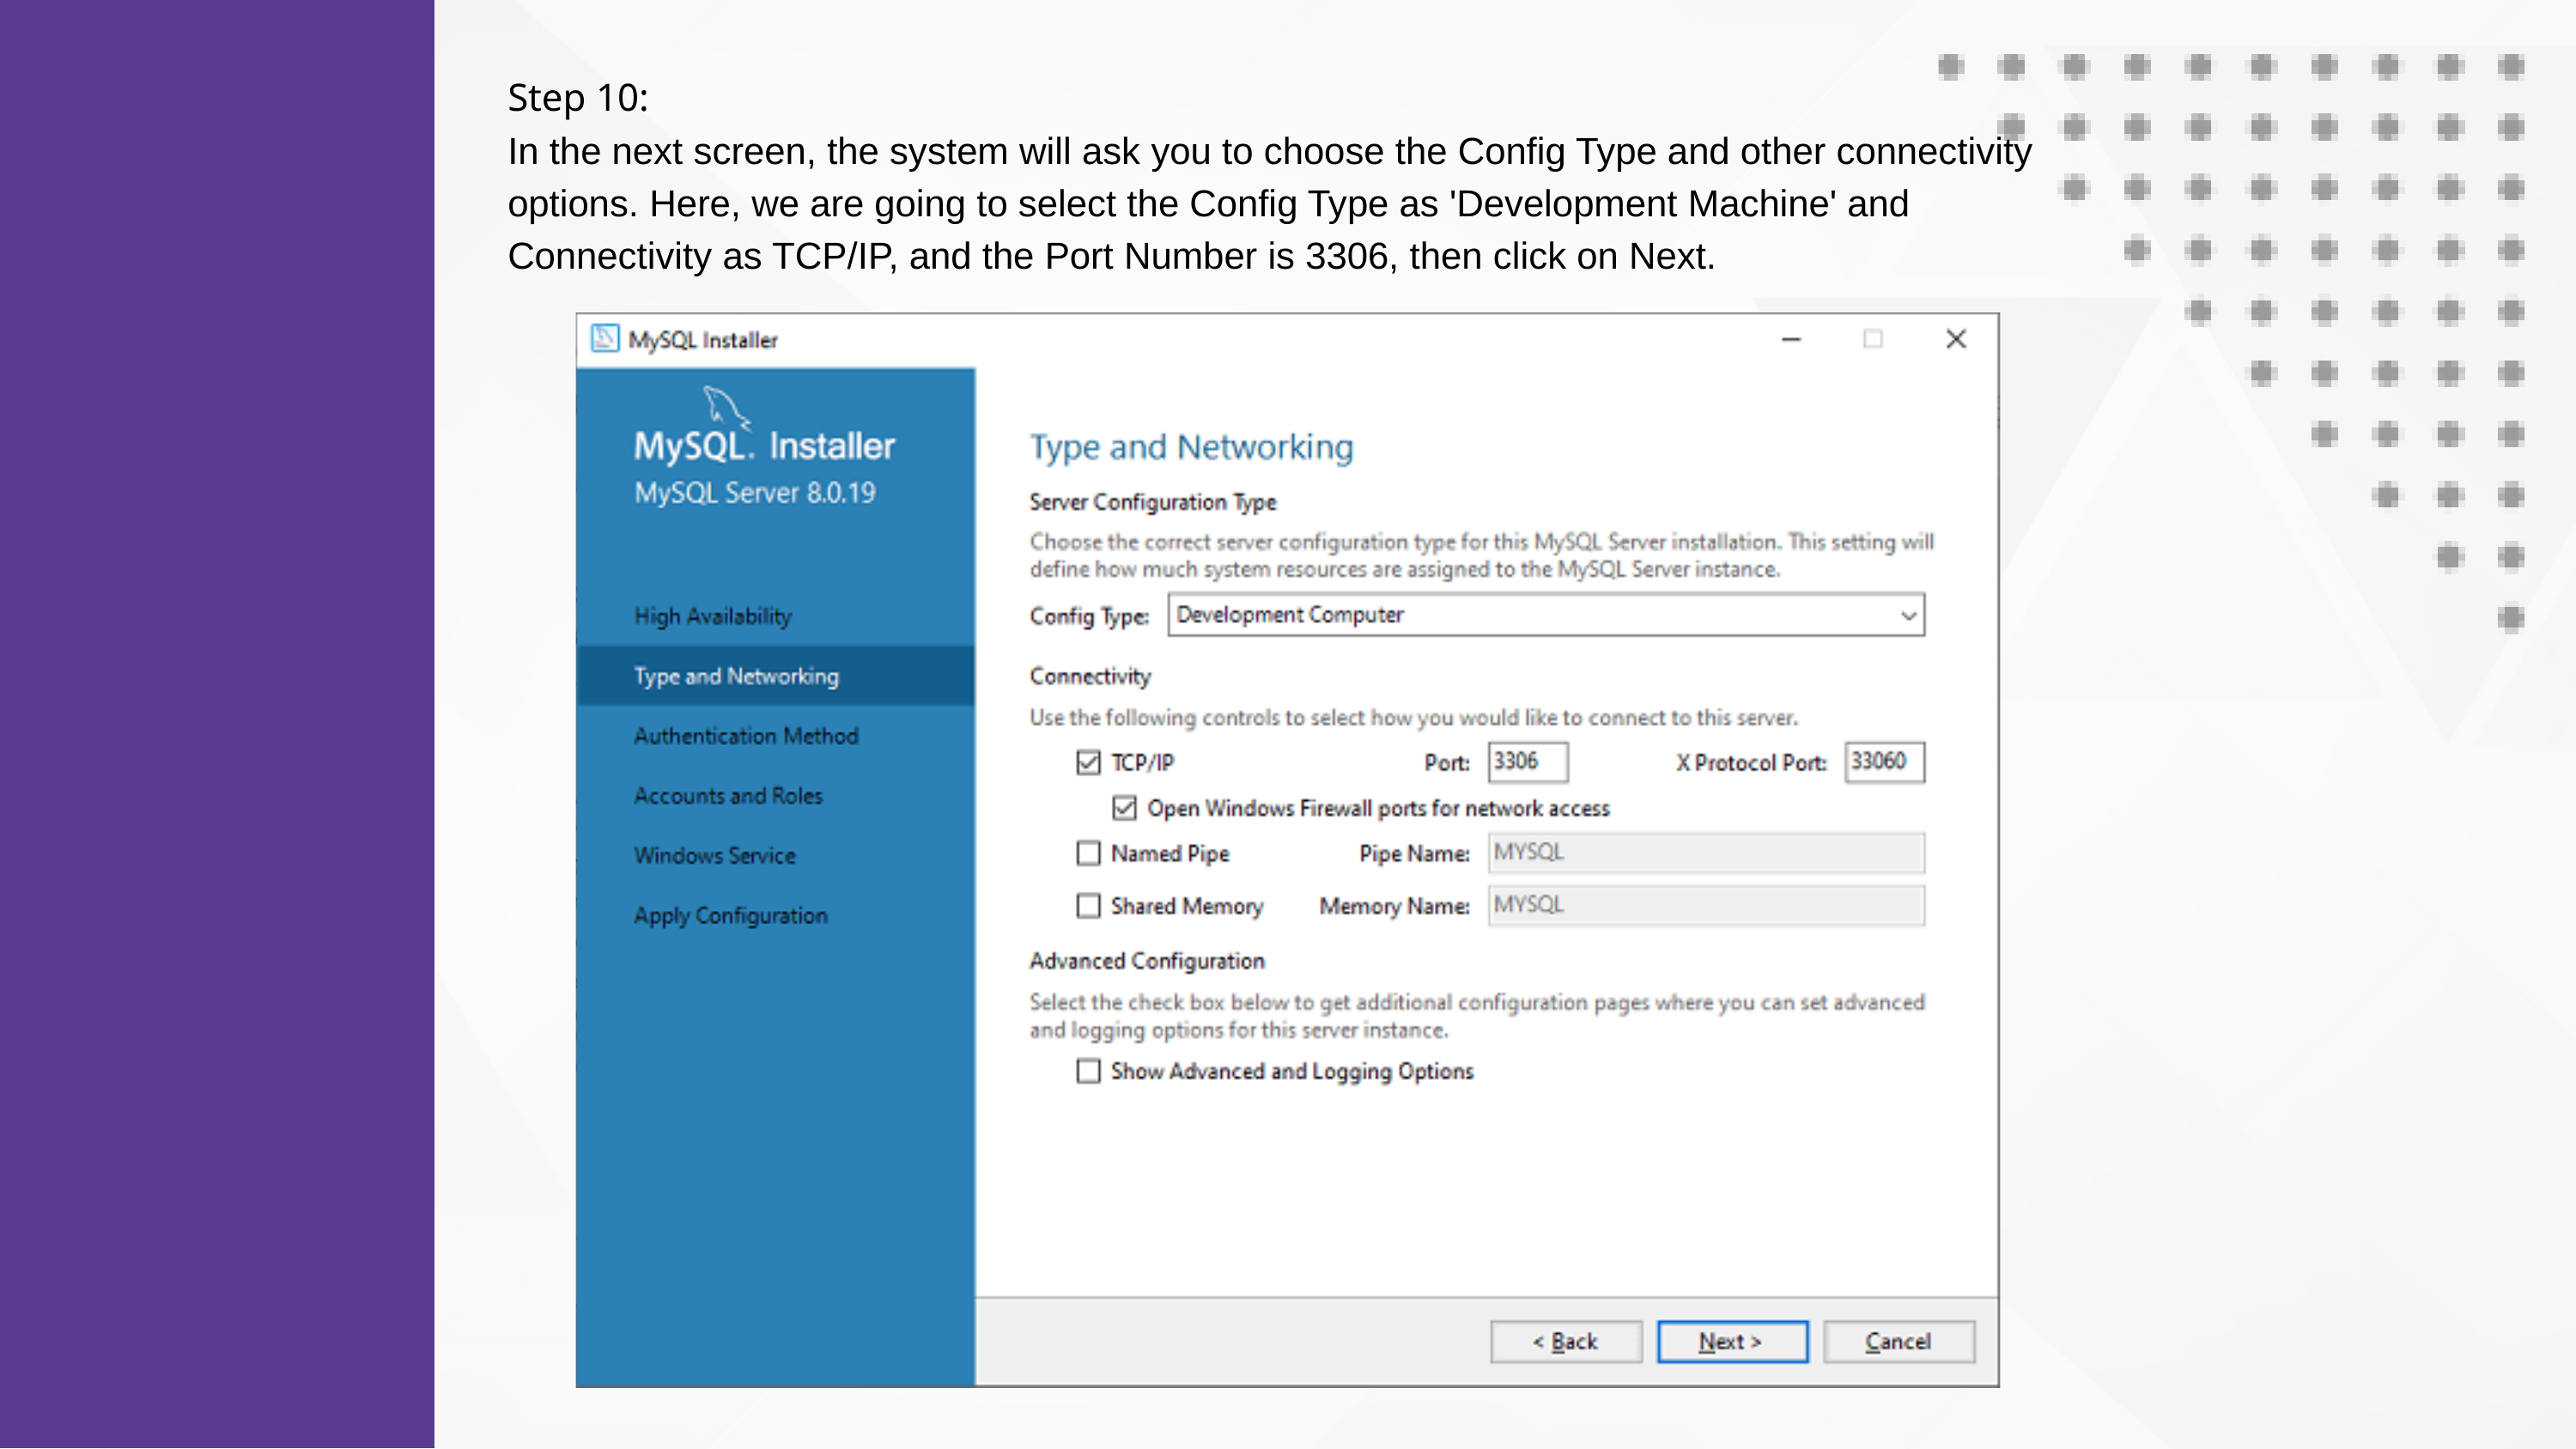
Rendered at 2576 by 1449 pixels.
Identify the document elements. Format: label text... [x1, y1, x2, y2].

text_box [1938, 54, 2525, 634]
text_box Step 10: In the next screen, the system will ask you to choose the Config Type and other connectivity options. Here, we are going to select the Config Type as 'Development Machine' and Connectivity as TCP/IP, and the Port Number is 3306, then click on Next. [507, 66, 2069, 277]
text_box [575, 312, 2001, 1388]
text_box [0, 0, 435, 1449]
text_box [436, 0, 2576, 1449]
